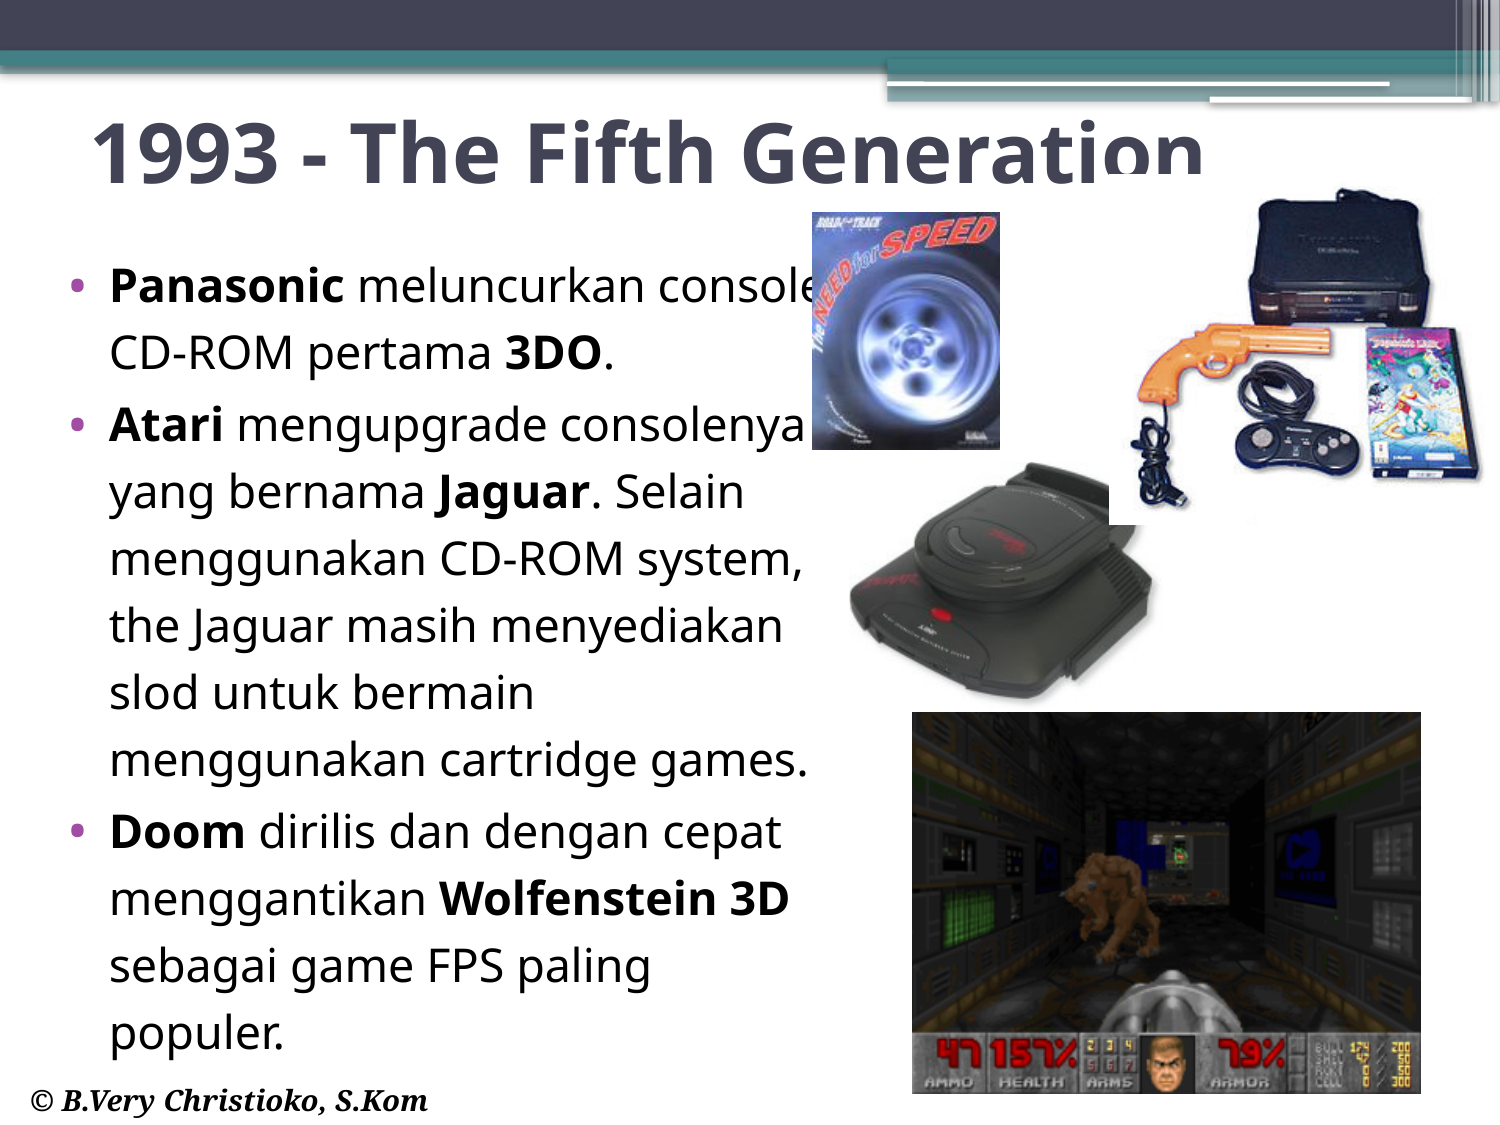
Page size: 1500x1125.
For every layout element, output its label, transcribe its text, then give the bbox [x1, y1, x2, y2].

picture [912, 712, 1421, 1094]
title 1993 - The Fifth Generation [75, 62, 1425, 238]
text_box © B.Very Christioko, S.Kom [15, 1074, 444, 1125]
list Panasonic meluncurkan console CD-ROM pertama 3DO. Atari mengupgrade consolenya yang bernama Jaguar. Selain menggunakan CD-ROM system, the Jaguar masih menyediakan slod untuk bermain menggunakan cartridge games. Doom dirilis dan dengan cepat menggantikan Wolfenstein 3D sebagai game FPS paling populer. [37, 237, 850, 1079]
picture [849, 174, 1500, 710]
picture [812, 212, 1001, 451]
